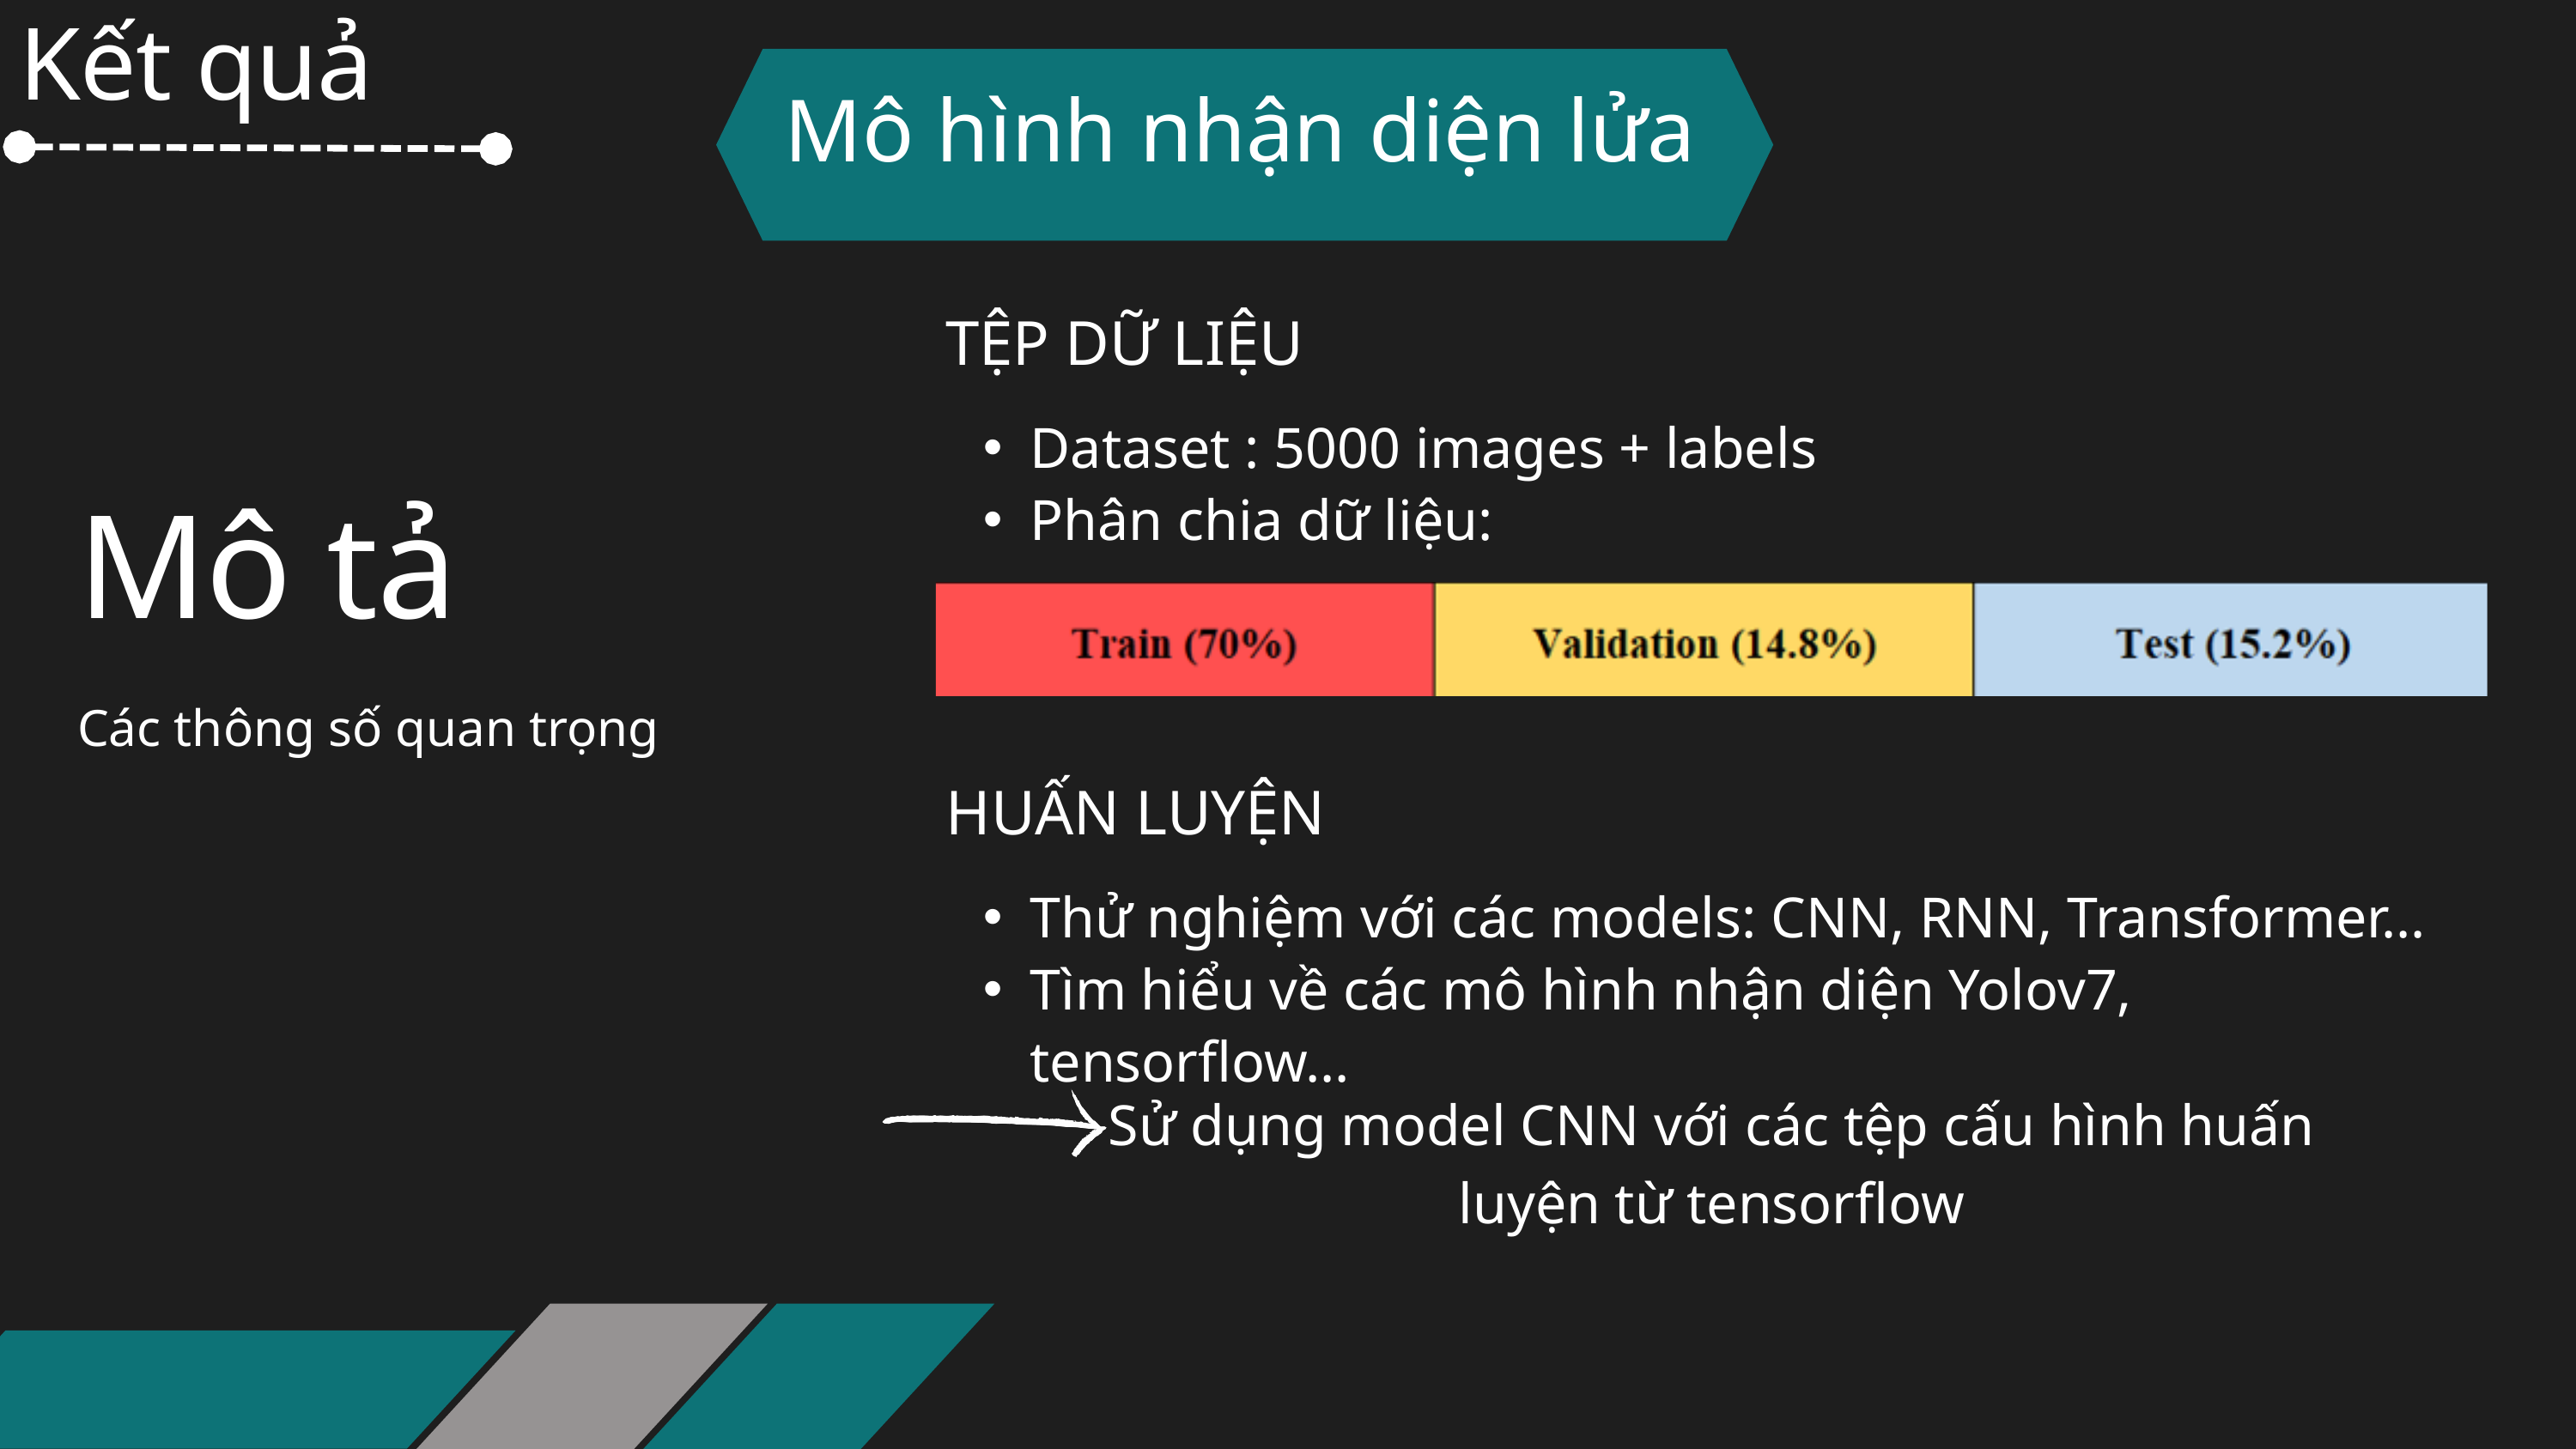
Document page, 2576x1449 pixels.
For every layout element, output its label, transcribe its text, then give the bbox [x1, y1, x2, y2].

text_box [19, 0, 717, 194]
text_box [10, 139, 15, 155]
text_box Sử dụng model CNN với các tệp cấu hình huấn luyện từ tensorflow [1106, 1099, 2317, 1235]
text_box [969, 582, 2488, 696]
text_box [76, 476, 967, 755]
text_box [392, 1303, 617, 1449]
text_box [935, 305, 2360, 549]
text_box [618, 1303, 995, 1449]
text_box [882, 1088, 1107, 1157]
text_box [0, 1330, 387, 1449]
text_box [715, 28, 1774, 241]
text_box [935, 774, 2474, 1089]
